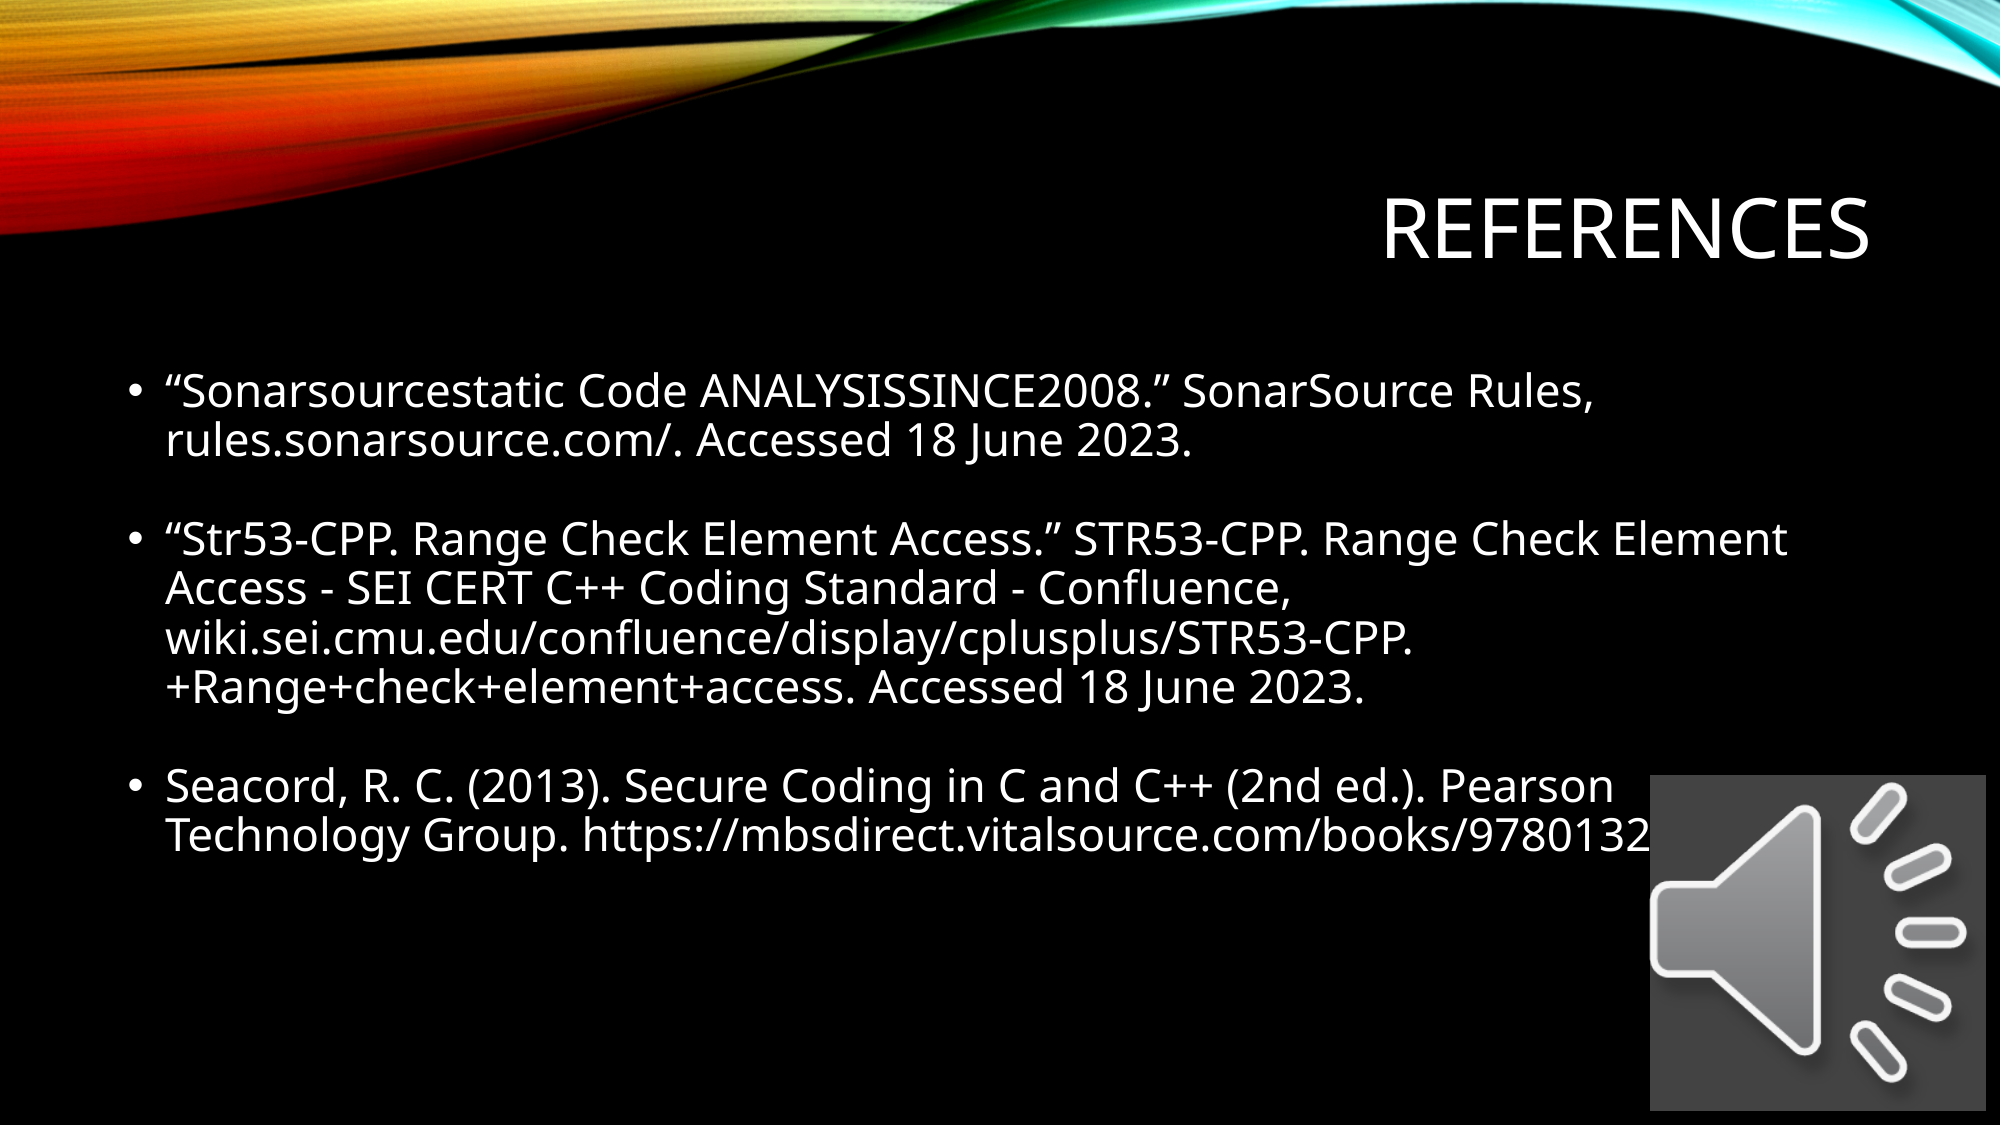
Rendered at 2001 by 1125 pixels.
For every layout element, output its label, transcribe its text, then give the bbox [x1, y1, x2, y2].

picture [0, 0, 2000, 237]
list “Sonarsourcestatic Code ANALYSISSINCE2008.” SonarSource Rules, rules.sonarsource.com/. Accessed 18 June 2023. “Str53-CPP. Range Check Element Access.” STR53-CPP. Range Check Element Access - SEI CERT C++ Coding Standard - Confluence, wiki.sei.cmu.edu/confluence/display/cplusplus/STR53-CPP.+Range+check+element+access. Accessed 18 June 2023. Seacord, R. C. (2013). Secure Coding in C and C++ (2nd ed.). Pearson Technology Group. https://mbsdirect.vitalsource.com/books/9780132981972 [112, 360, 1888, 1021]
title REFERENCES [474, 125, 1888, 338]
picture [1648, 773, 1987, 1112]
